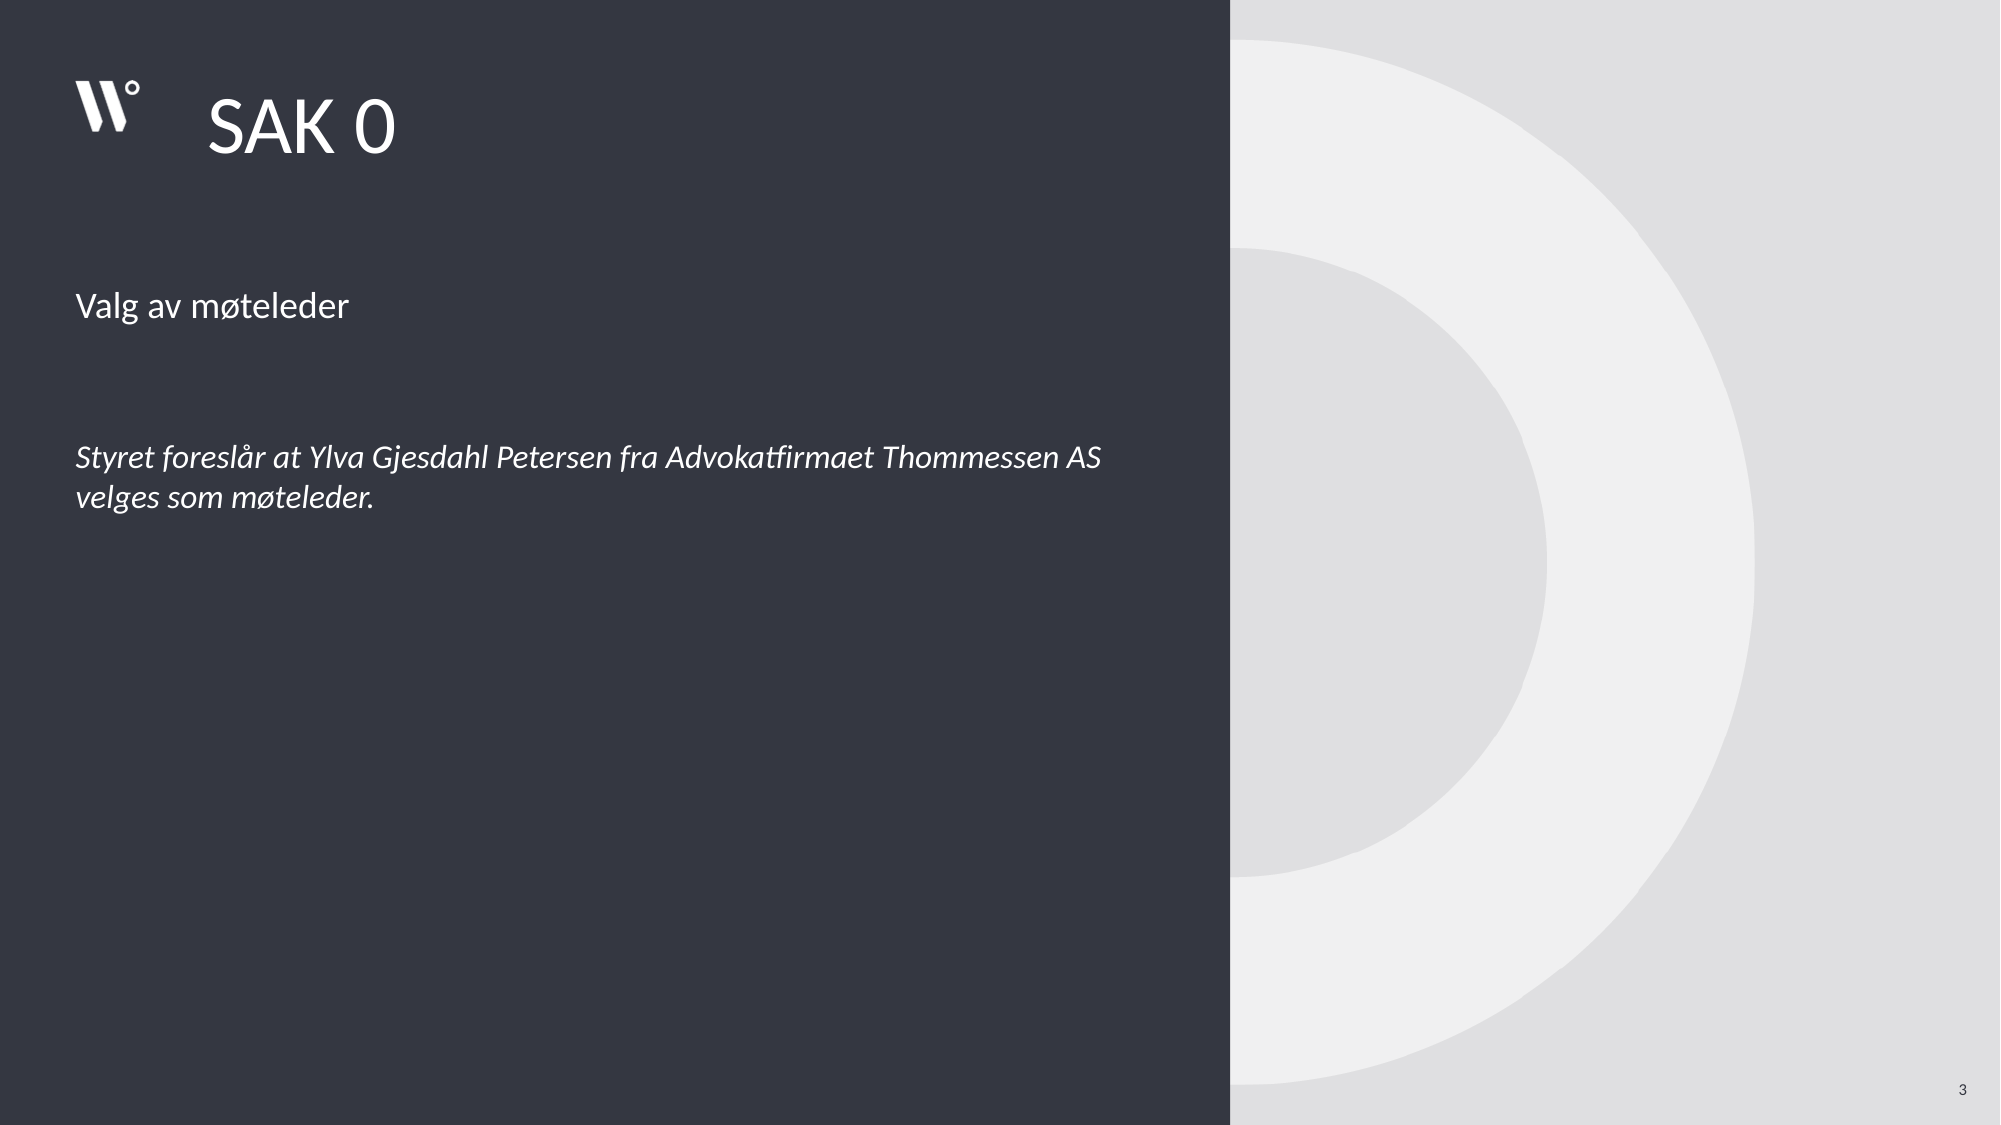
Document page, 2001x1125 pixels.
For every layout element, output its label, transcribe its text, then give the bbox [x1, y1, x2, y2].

title SAK 0 [207, 81, 1042, 253]
list Valg av møteleder Styret foreslår at Ylva Gjesdahl Petersen fra Advokatfirmaet Thommessen AS velges som møteleder. [75, 281, 1209, 1044]
picture [75, 80, 140, 132]
